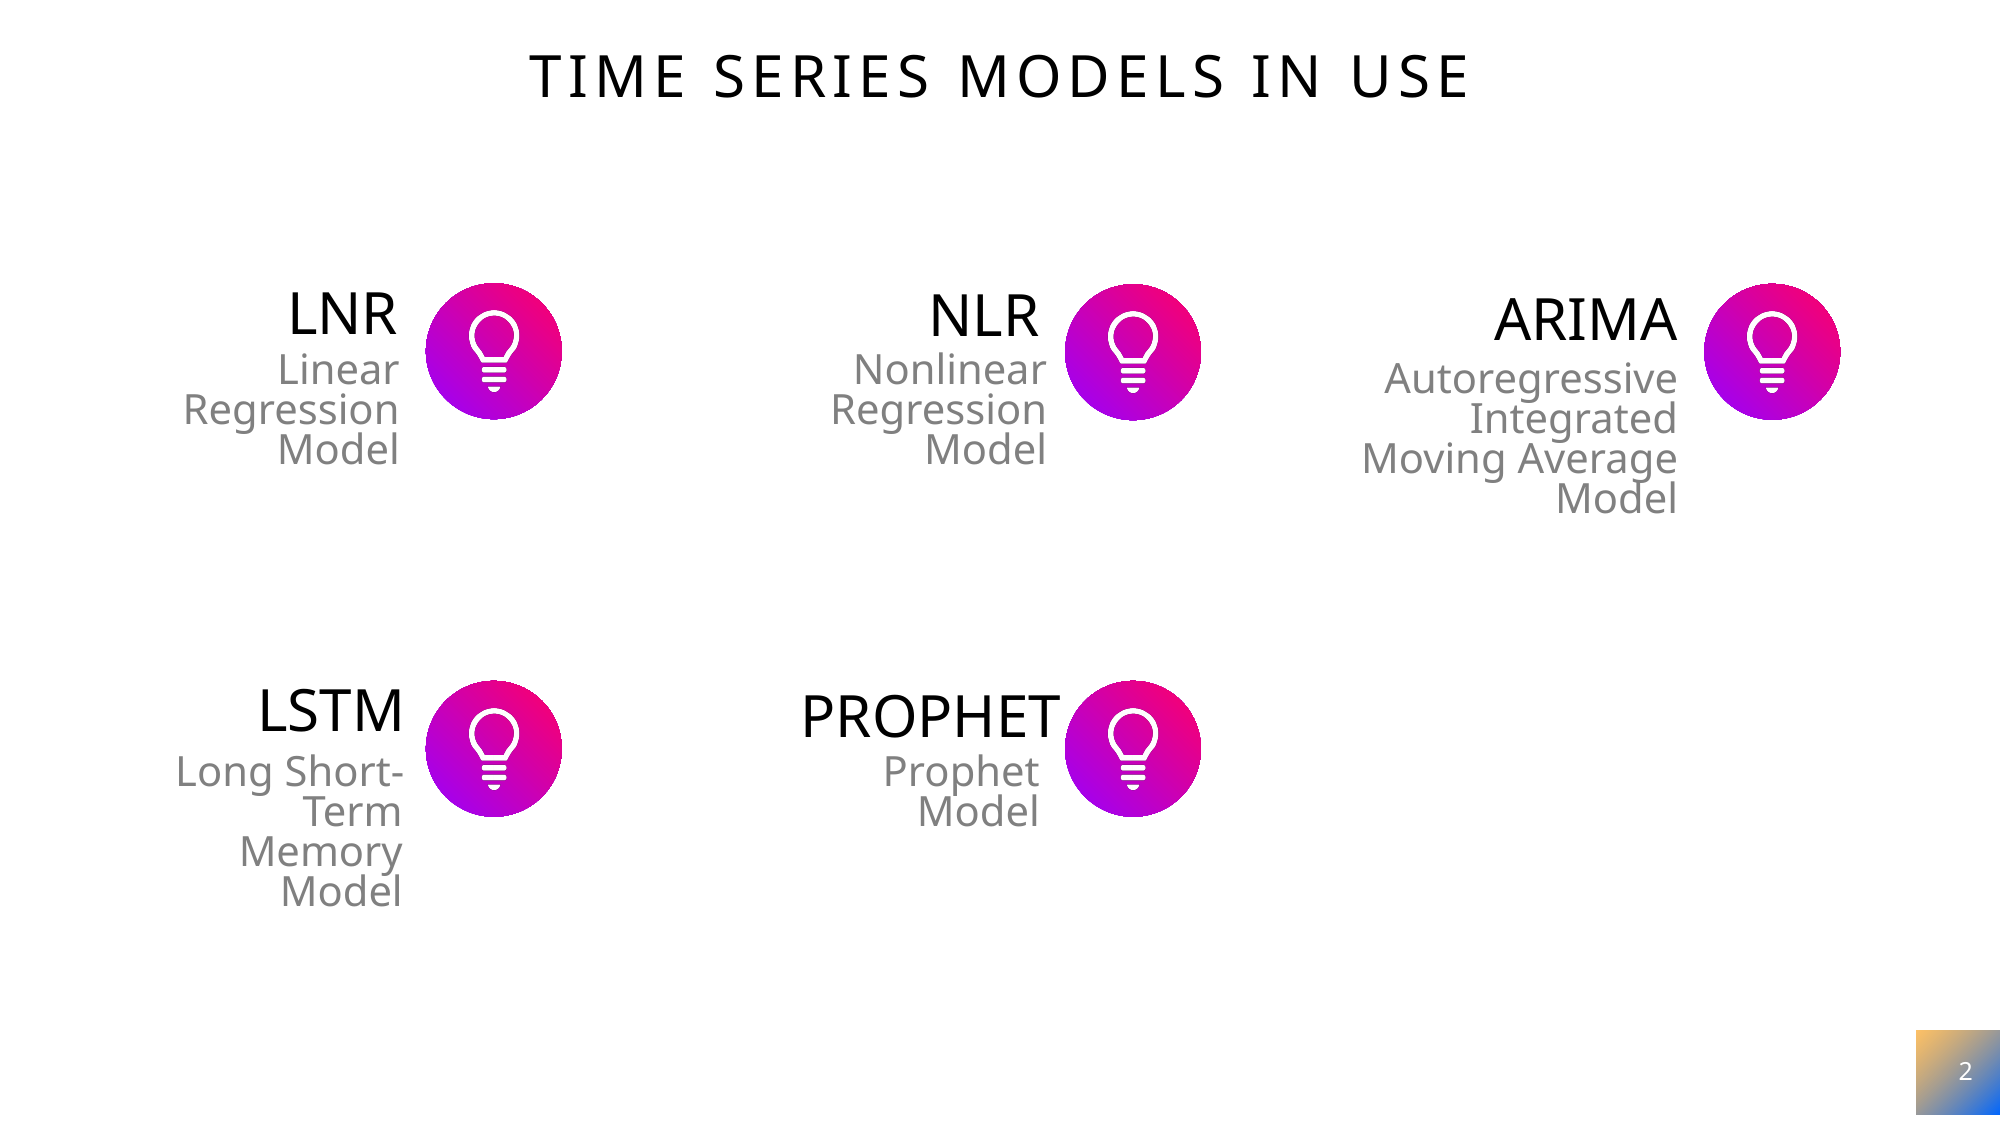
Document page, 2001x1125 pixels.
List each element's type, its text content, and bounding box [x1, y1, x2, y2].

picture [1086, 702, 1180, 796]
picture [1086, 305, 1180, 399]
slide_number 2 [1916, 1042, 1988, 1103]
text_box [1064, 283, 1202, 422]
picture [447, 304, 541, 398]
text_box Linear Regression Model [132, 345, 415, 480]
text_box Autoregressive Integrated Moving Average Model [1342, 354, 1693, 530]
text_box NLR [821, 270, 1055, 345]
text_box LSTM [186, 665, 420, 751]
text_box [424, 282, 563, 421]
text_box LNR [179, 268, 413, 345]
text_box [1703, 282, 1842, 421]
text_box Prophet Model [821, 747, 1055, 843]
text_box [424, 679, 563, 818]
text_box Nonlinear Regression Model [762, 345, 1062, 480]
text_box [1064, 679, 1202, 818]
text_box PROPHET [731, 671, 1076, 757]
text_box Long Short-Term Memory Model [119, 747, 418, 923]
text_box TIME SERIES MODELS IN USE [376, 31, 1624, 117]
picture [447, 702, 541, 796]
picture [1725, 305, 1819, 399]
text_box ARIMA [1438, 274, 1693, 354]
